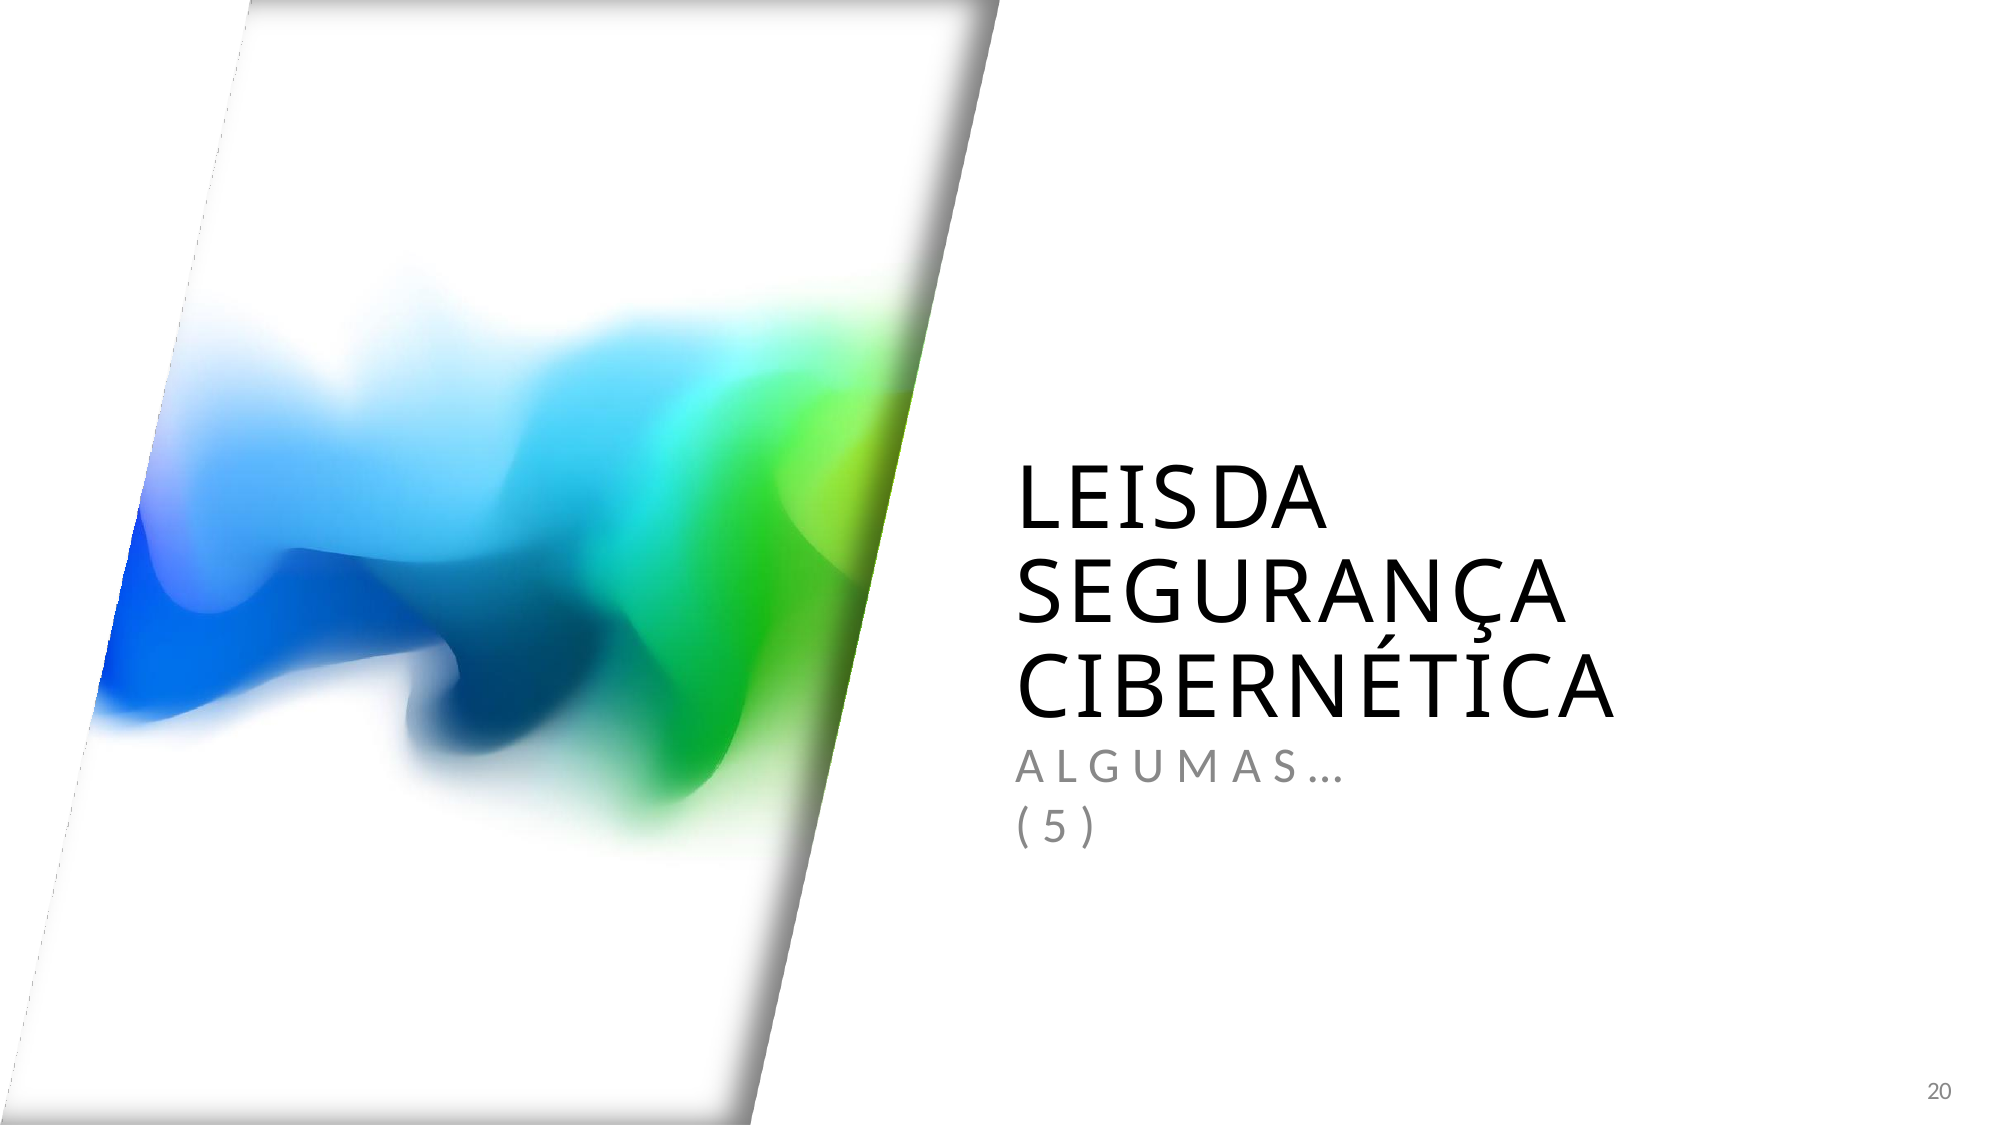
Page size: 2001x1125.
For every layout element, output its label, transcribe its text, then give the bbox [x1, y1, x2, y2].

picture [0, 0, 1001, 1125]
title LEIS DA SEGURANÇA CIBERNÉTICA [1013, 437, 1838, 736]
text_box A L G U M A S … ( 5 ) [1013, 730, 1346, 853]
text_box 20 [1925, 1072, 1955, 1105]
